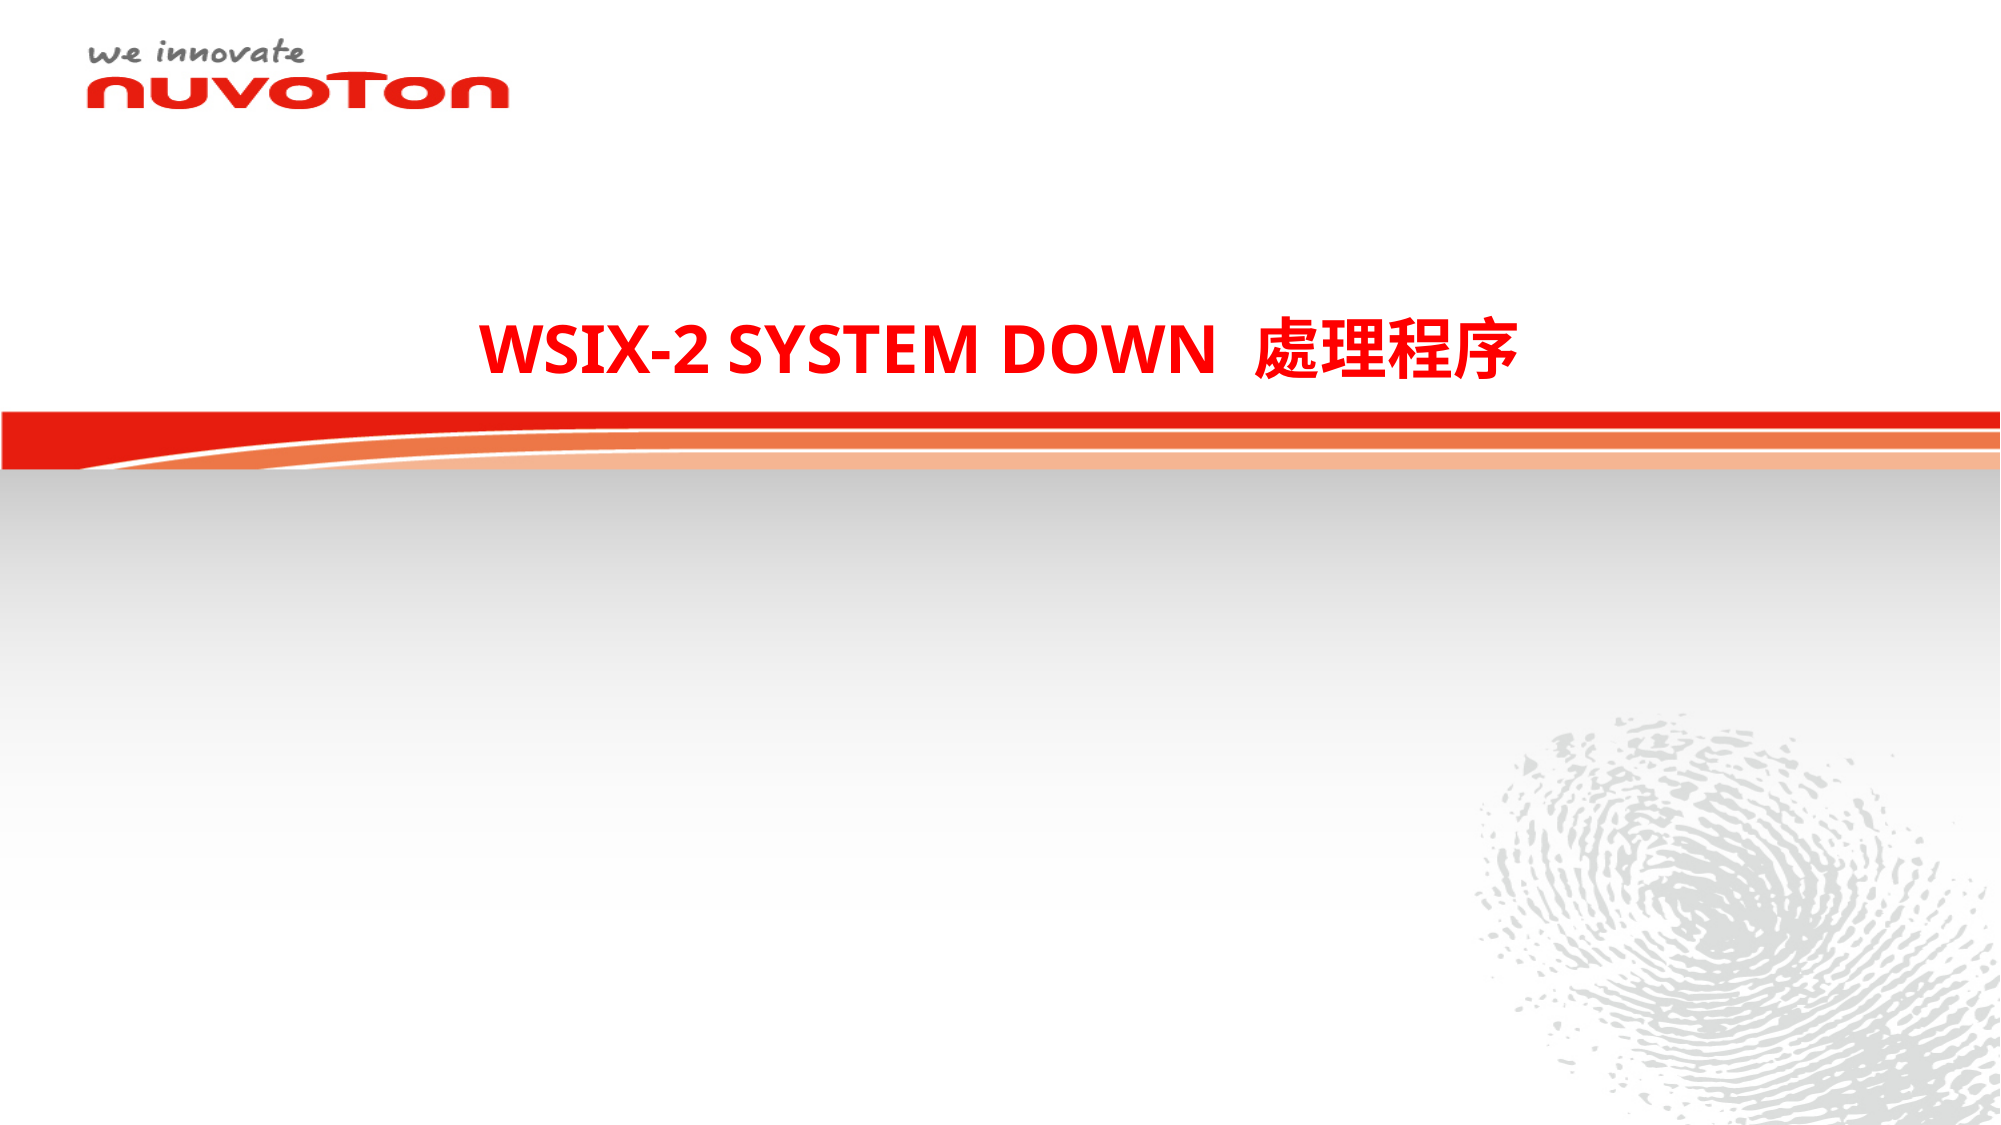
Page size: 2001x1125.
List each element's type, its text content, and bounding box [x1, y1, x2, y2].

text_box WSIX-2 SYSTEM DOWN 處理程序 [464, 299, 1536, 395]
picture [0, 0, 2000, 1125]
